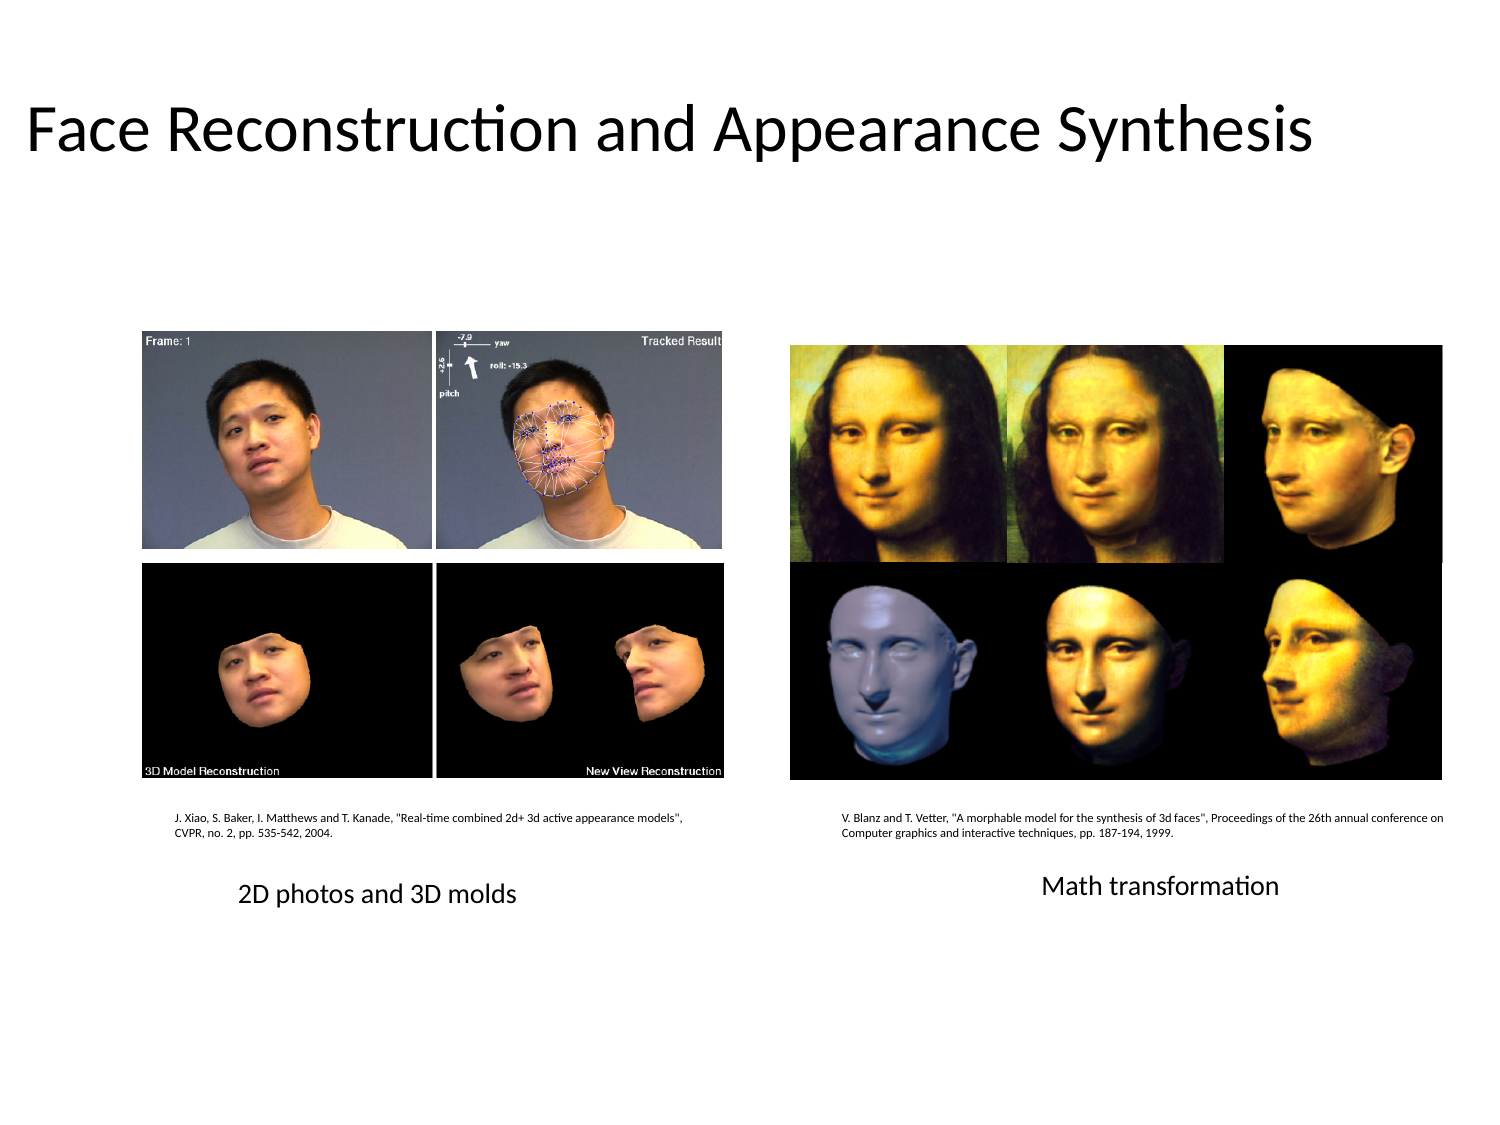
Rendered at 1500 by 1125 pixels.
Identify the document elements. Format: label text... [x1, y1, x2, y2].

picture [141, 330, 722, 549]
text_box 2D photos and 3D molds [223, 868, 724, 917]
picture [141, 562, 724, 779]
text_box Math transformation [1026, 860, 1500, 909]
title Face Reconstruction and Appearance Synthesis [0, 42, 1360, 206]
text_box V. Blanz and T. Vetter, "A morphable model for the synthesis of 3d faces", Proceedings of the 26th annual conference on Computer graphics and interactive techniques, pp. 187-194, 1999. [827, 802, 1500, 848]
text_box J. Xiao, S. Baker, I. Matthews and T. Kanade, "Real-time combined 2d+ 3d active appearance models", CVPR, no. 2, pp. 535-542, 2004. [160, 802, 726, 848]
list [776, 338, 1450, 787]
